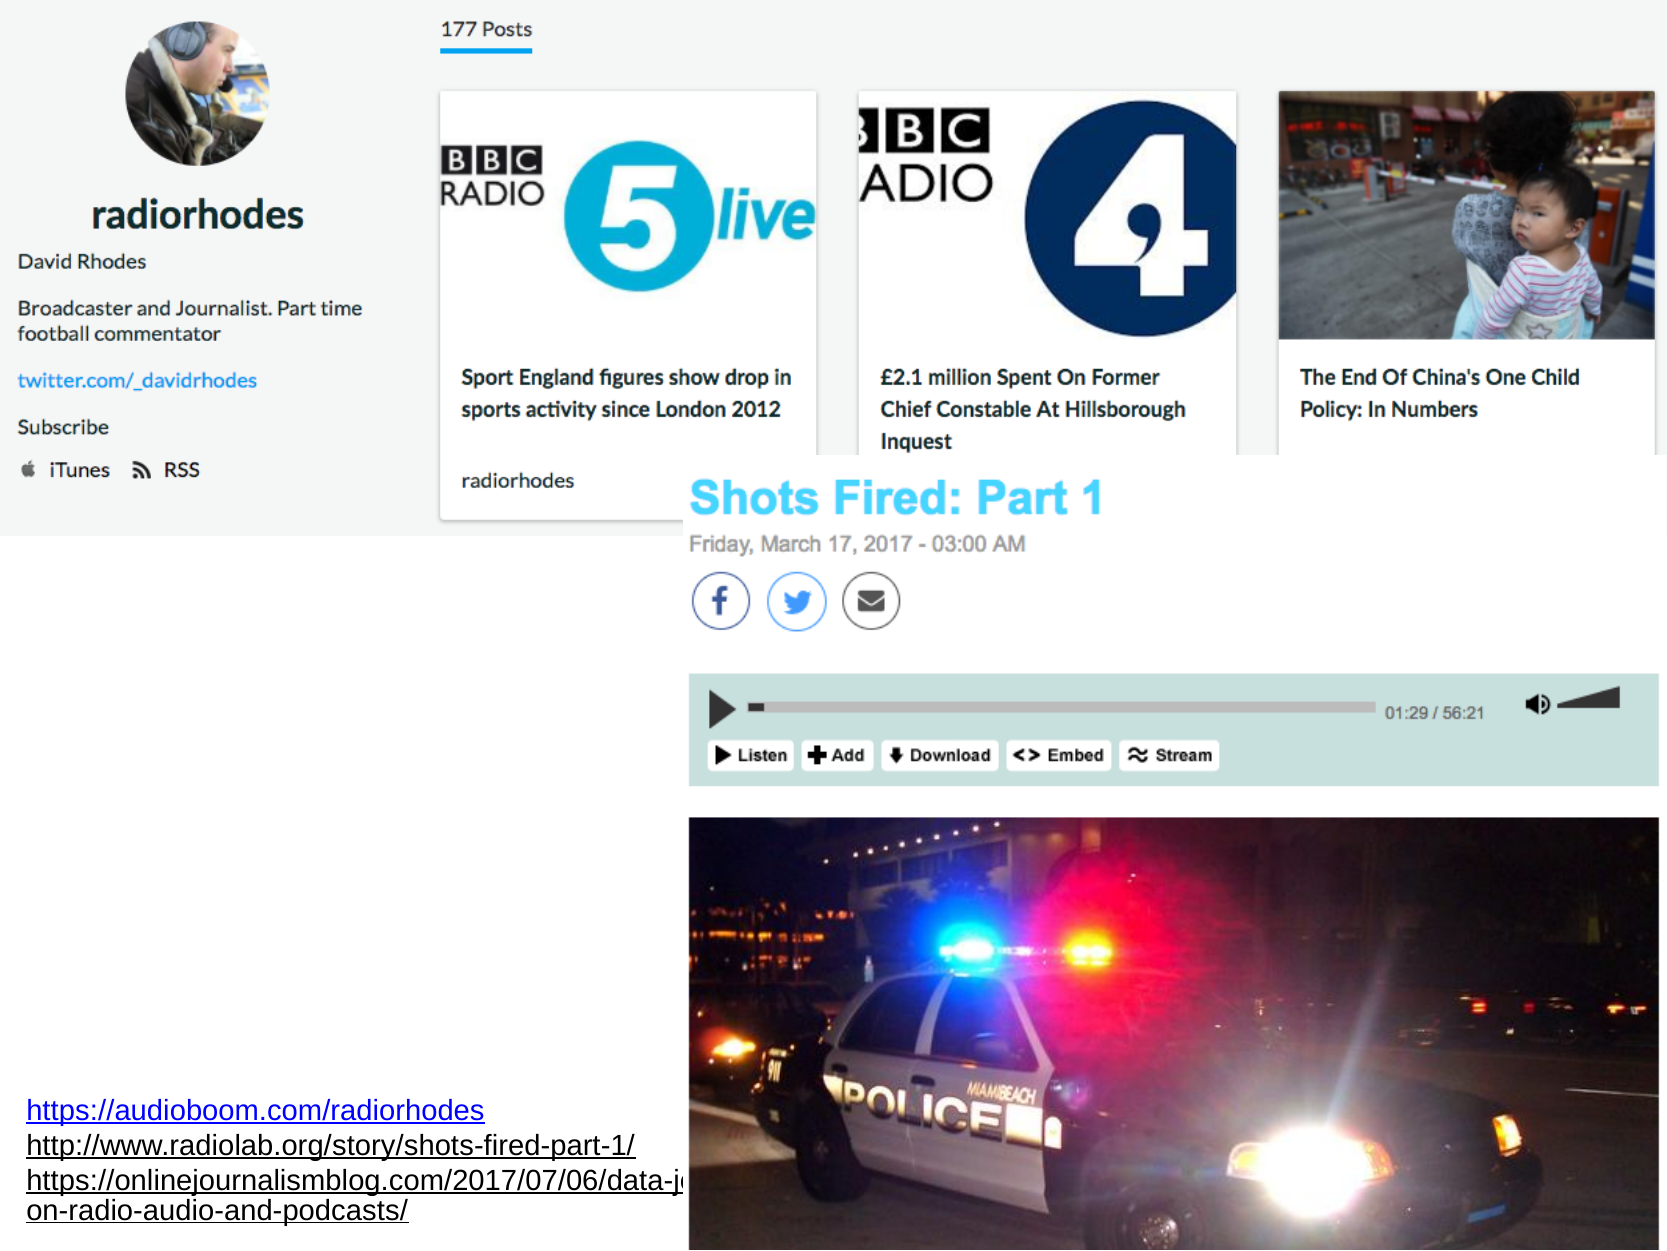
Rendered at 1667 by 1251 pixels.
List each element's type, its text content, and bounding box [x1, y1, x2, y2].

text_box https://audioboom.com/radiorhodes http://www.radiolab.org/story/shots-fired-part-1/ https://onlinejournalismblog.com/2017/07/06/data-journalism-on-radio-audio-and-podcasts/ [11, 1073, 678, 1250]
picture [0, 0, 1667, 1250]
